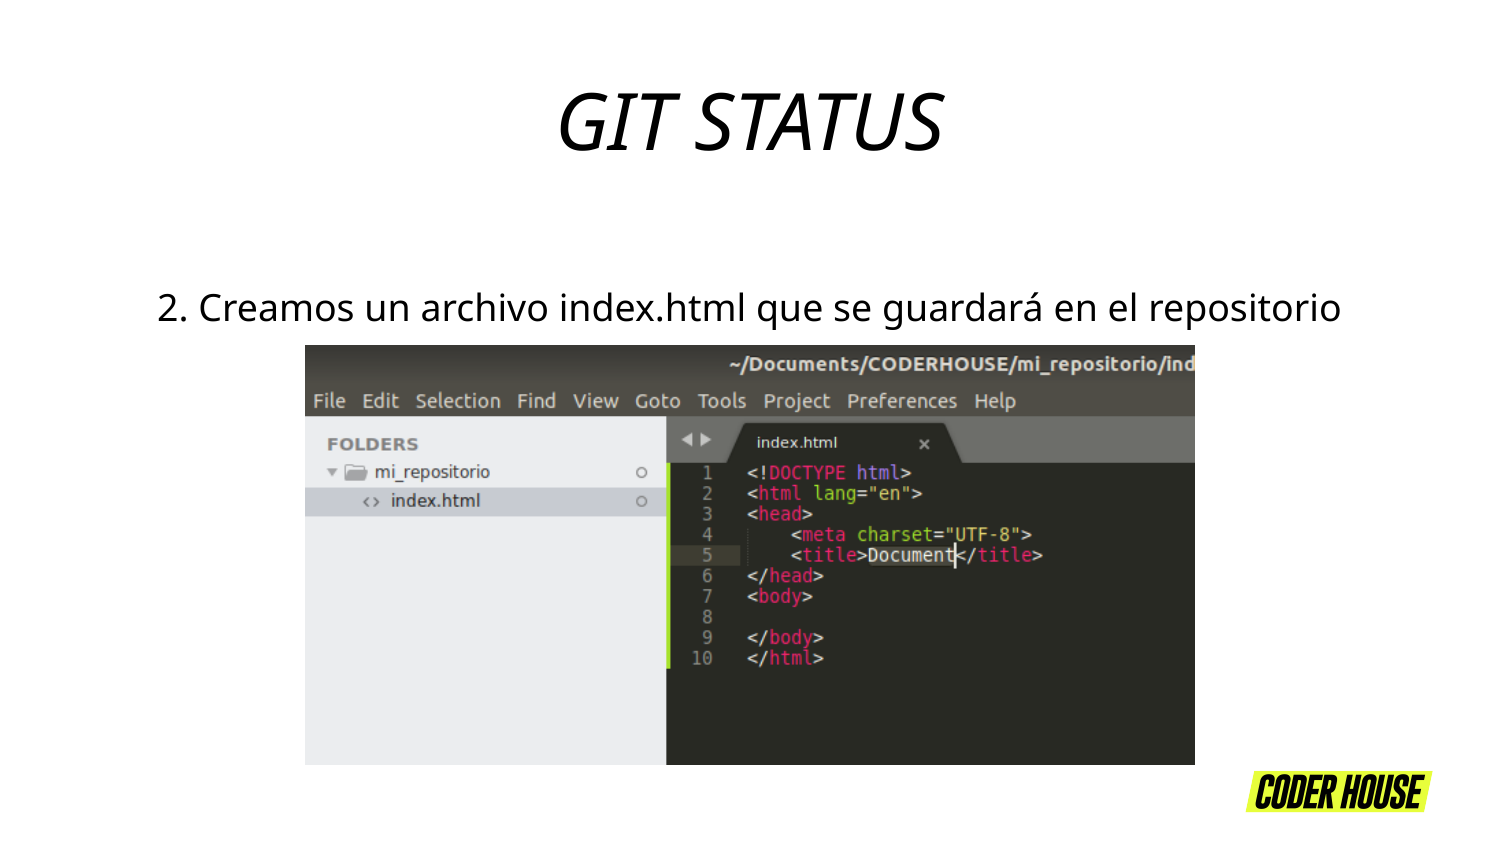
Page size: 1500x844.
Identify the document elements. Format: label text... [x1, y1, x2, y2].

text_box 2. Creamos un archivo index.html que se guardará en el repositorio [59, 262, 1441, 376]
text_box GIT STATUS [105, 41, 1395, 157]
picture [1241, 764, 1437, 819]
picture [305, 345, 1195, 765]
